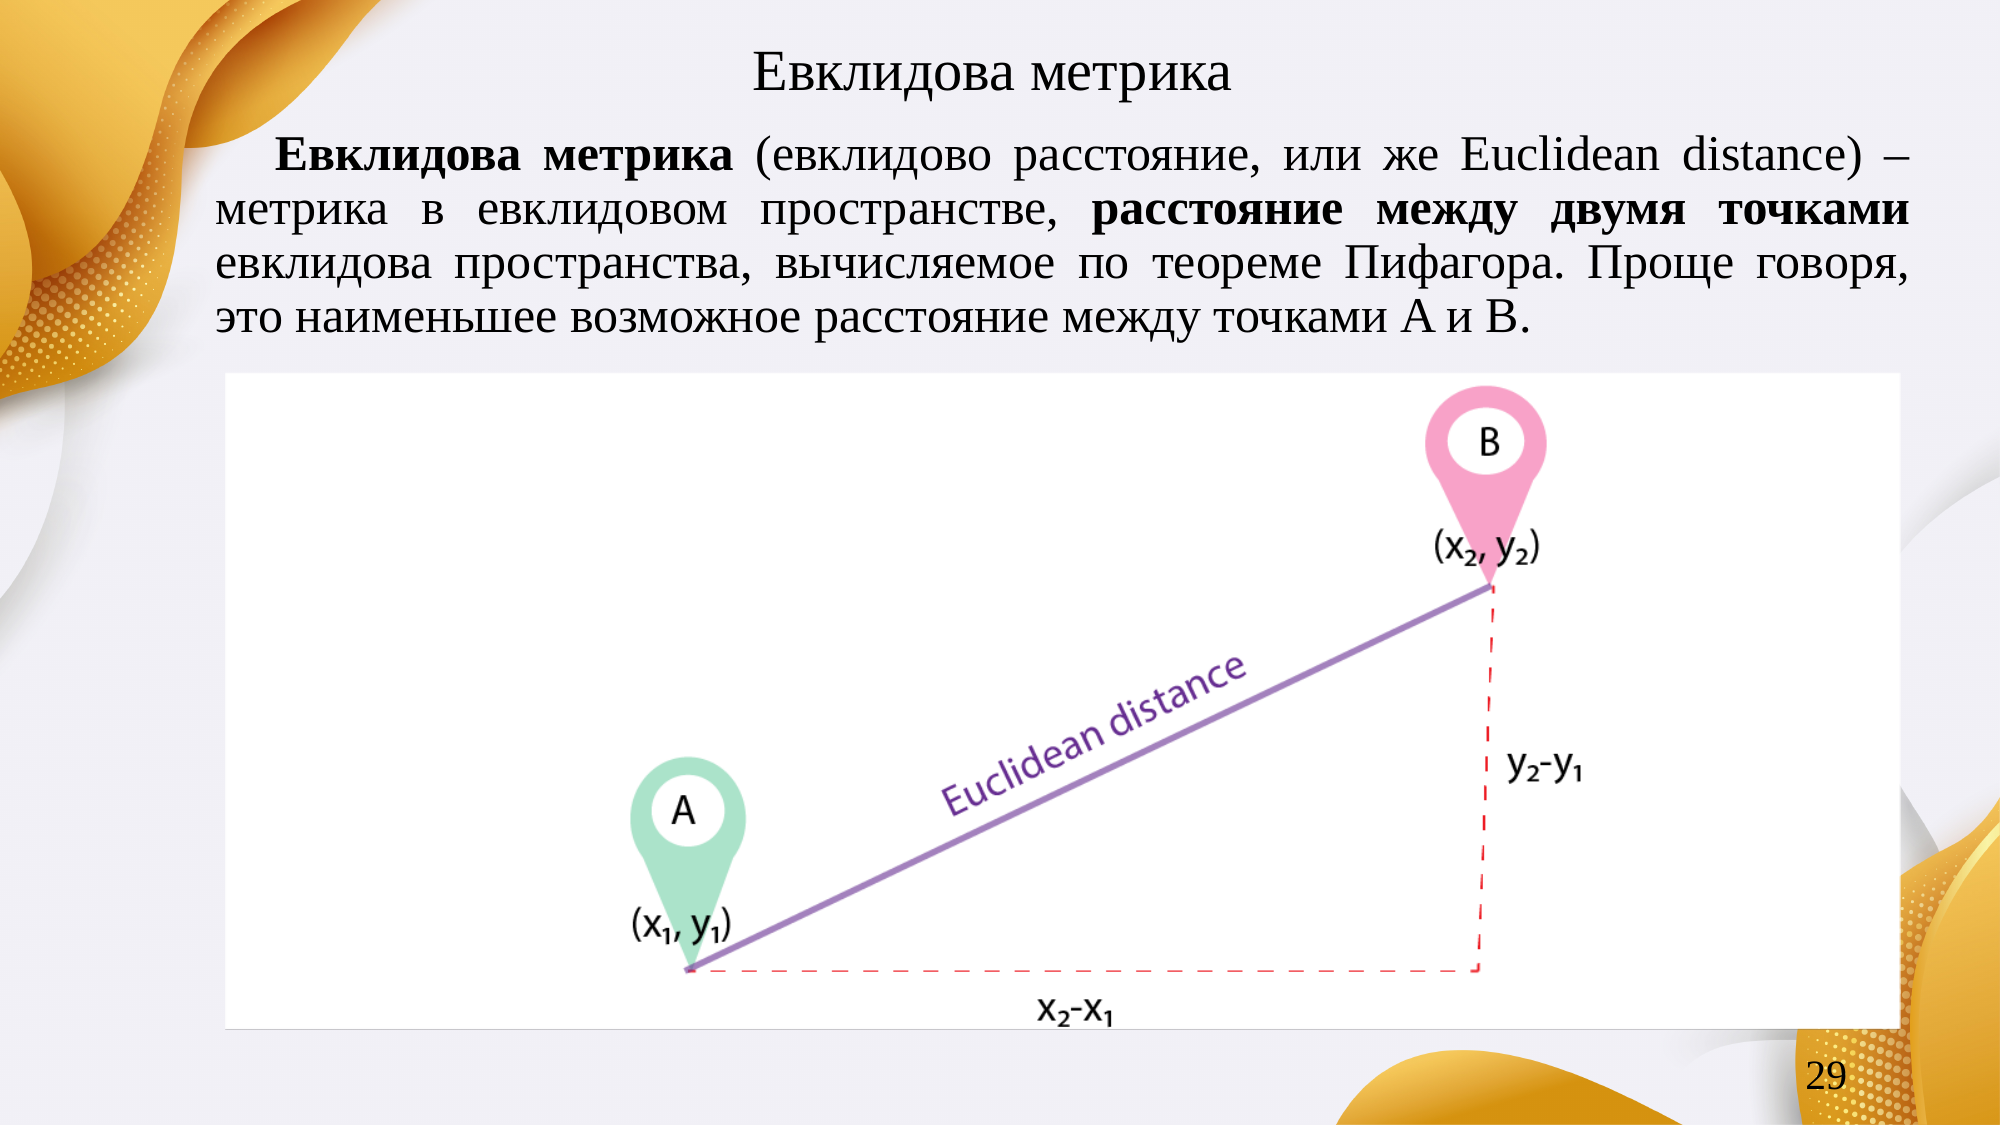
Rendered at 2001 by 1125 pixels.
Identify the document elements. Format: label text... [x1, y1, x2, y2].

picture [0, 0, 2000, 1125]
list Евклидова метрика (евклидово расстояние, или же Euclidean distance) – метрика в евклидовом пространстве, расстояние между двумя точками евклидова пространства, вычисляемое по теореме Пифагора. Проще говоря, это наименьшее возможное расстояние между точками A и B. [200, 120, 1926, 341]
slide_number 29 [1412, 1042, 1863, 1103]
title Евклидова метрика [137, 22, 1863, 121]
